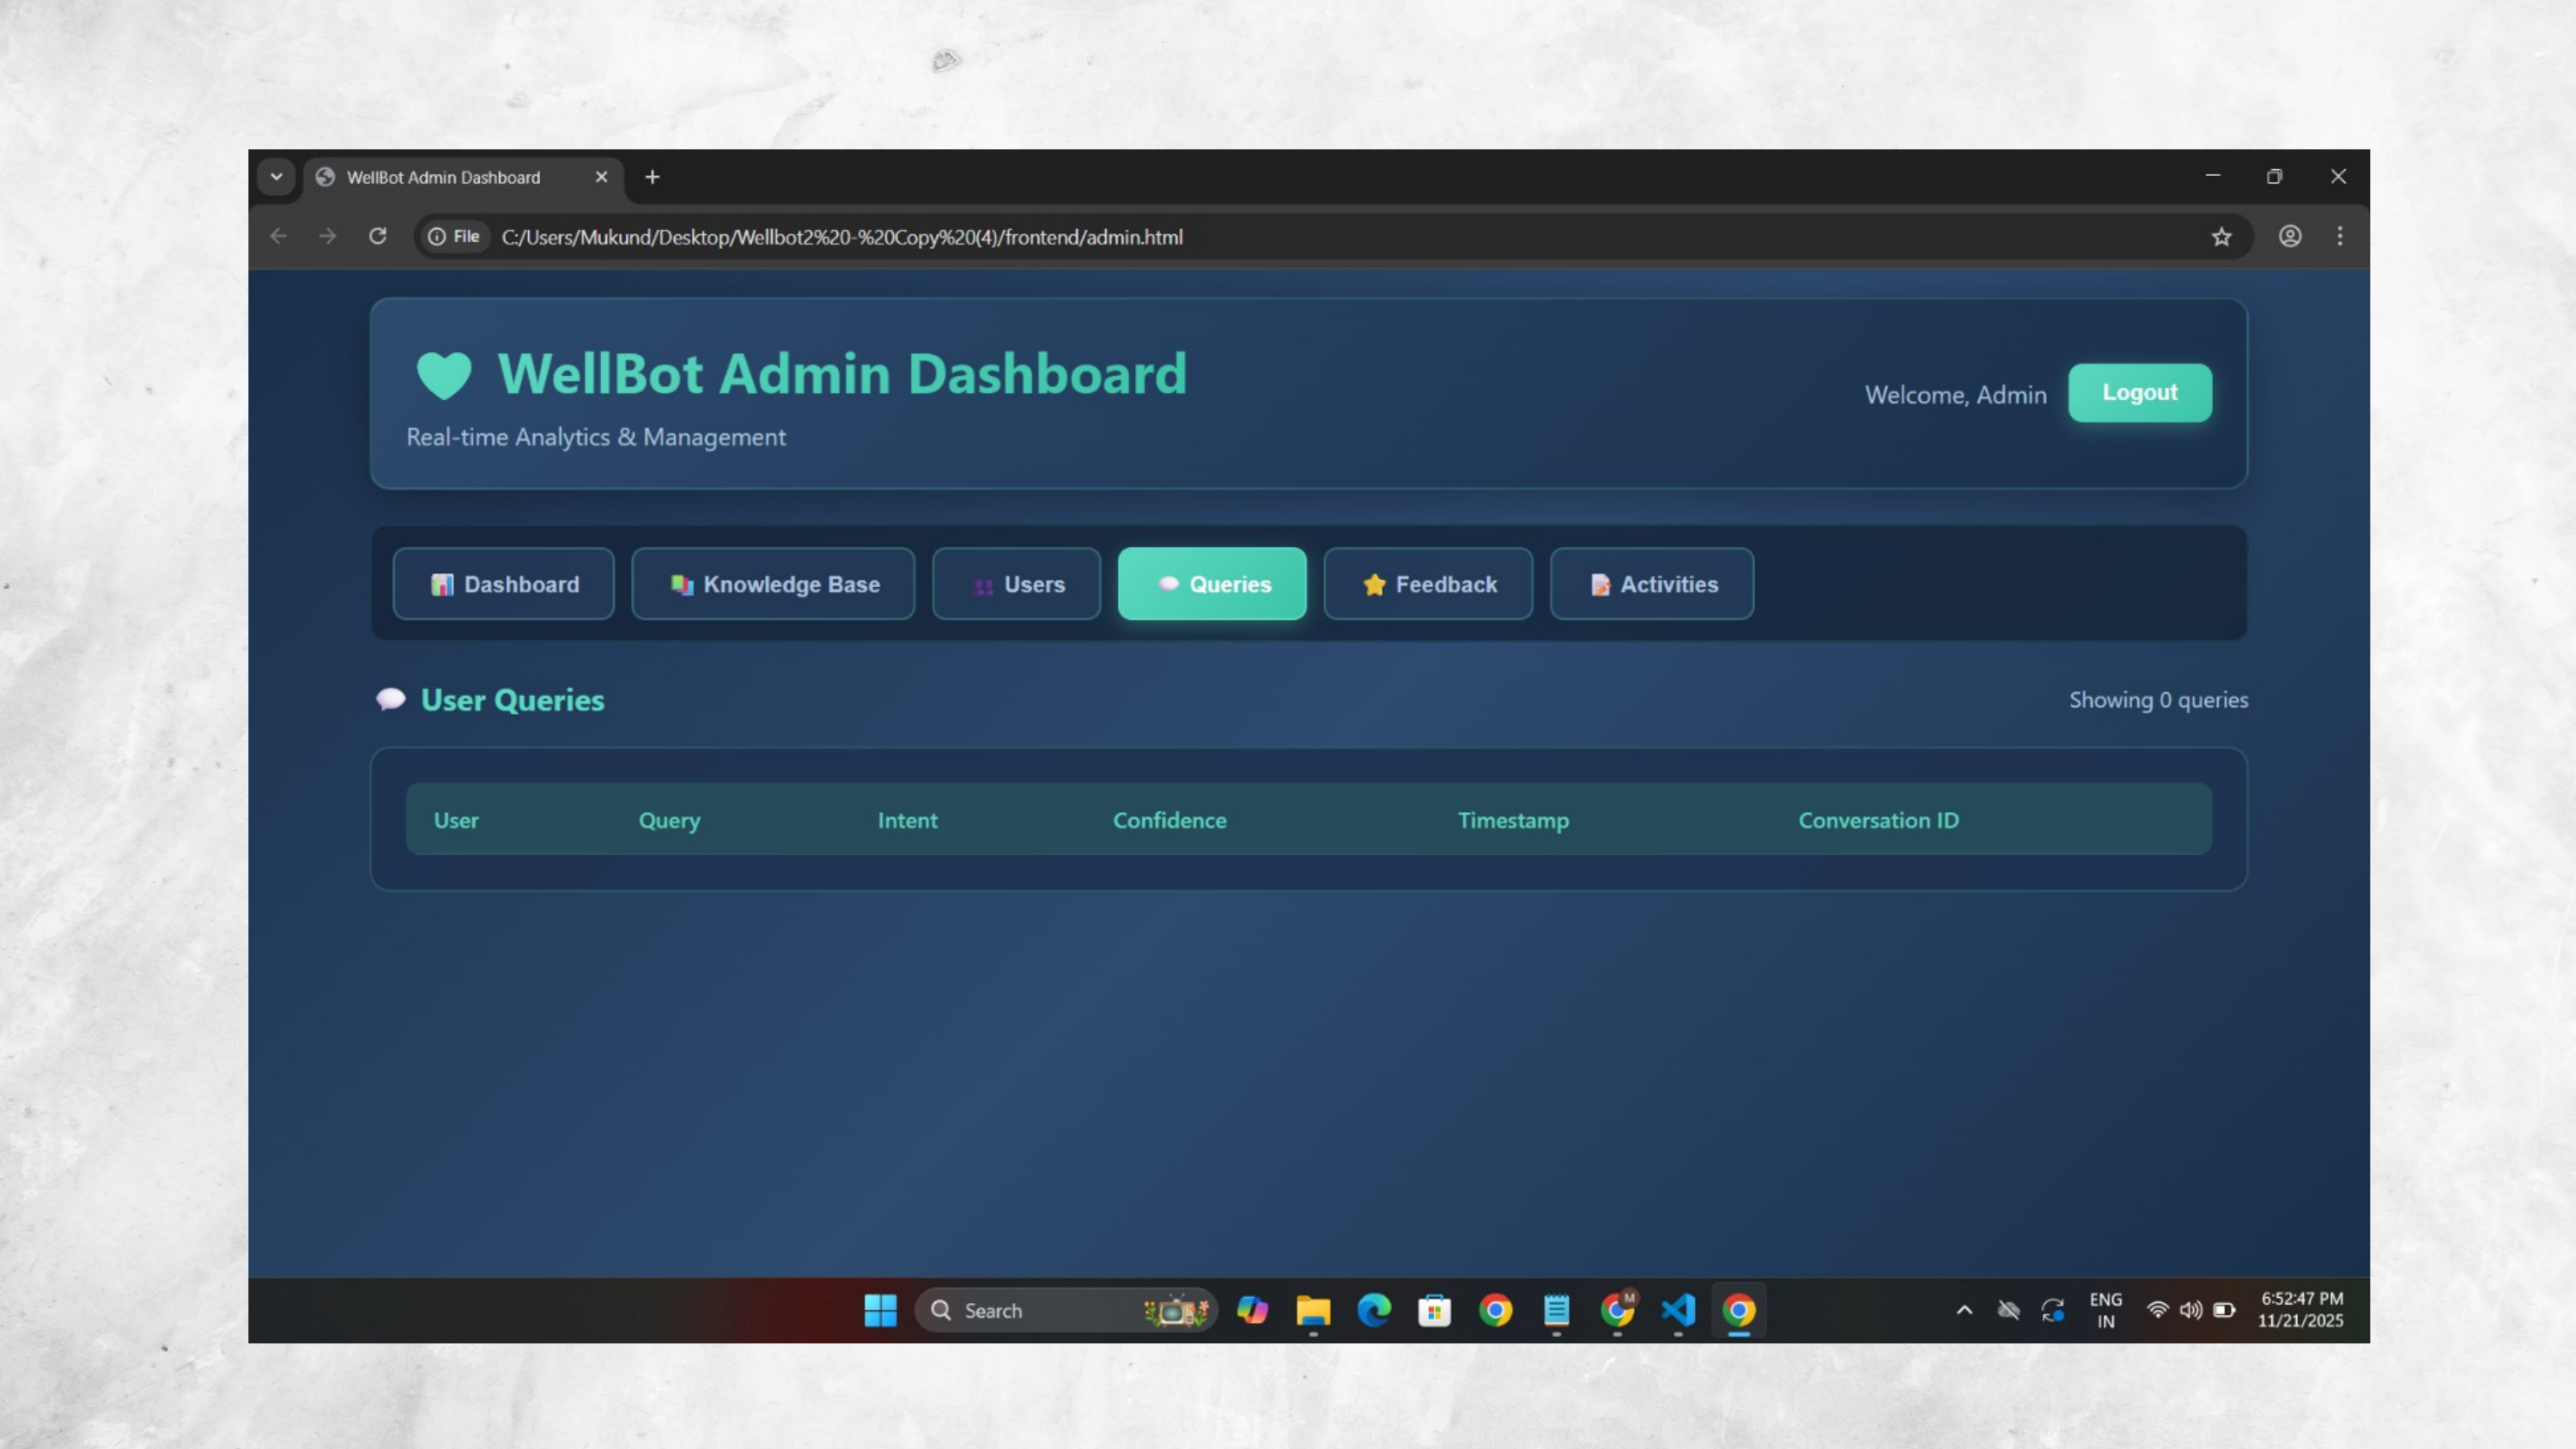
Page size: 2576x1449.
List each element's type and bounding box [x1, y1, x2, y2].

text_box [0, 0, 2576, 1449]
text_box [248, 149, 2371, 1343]
